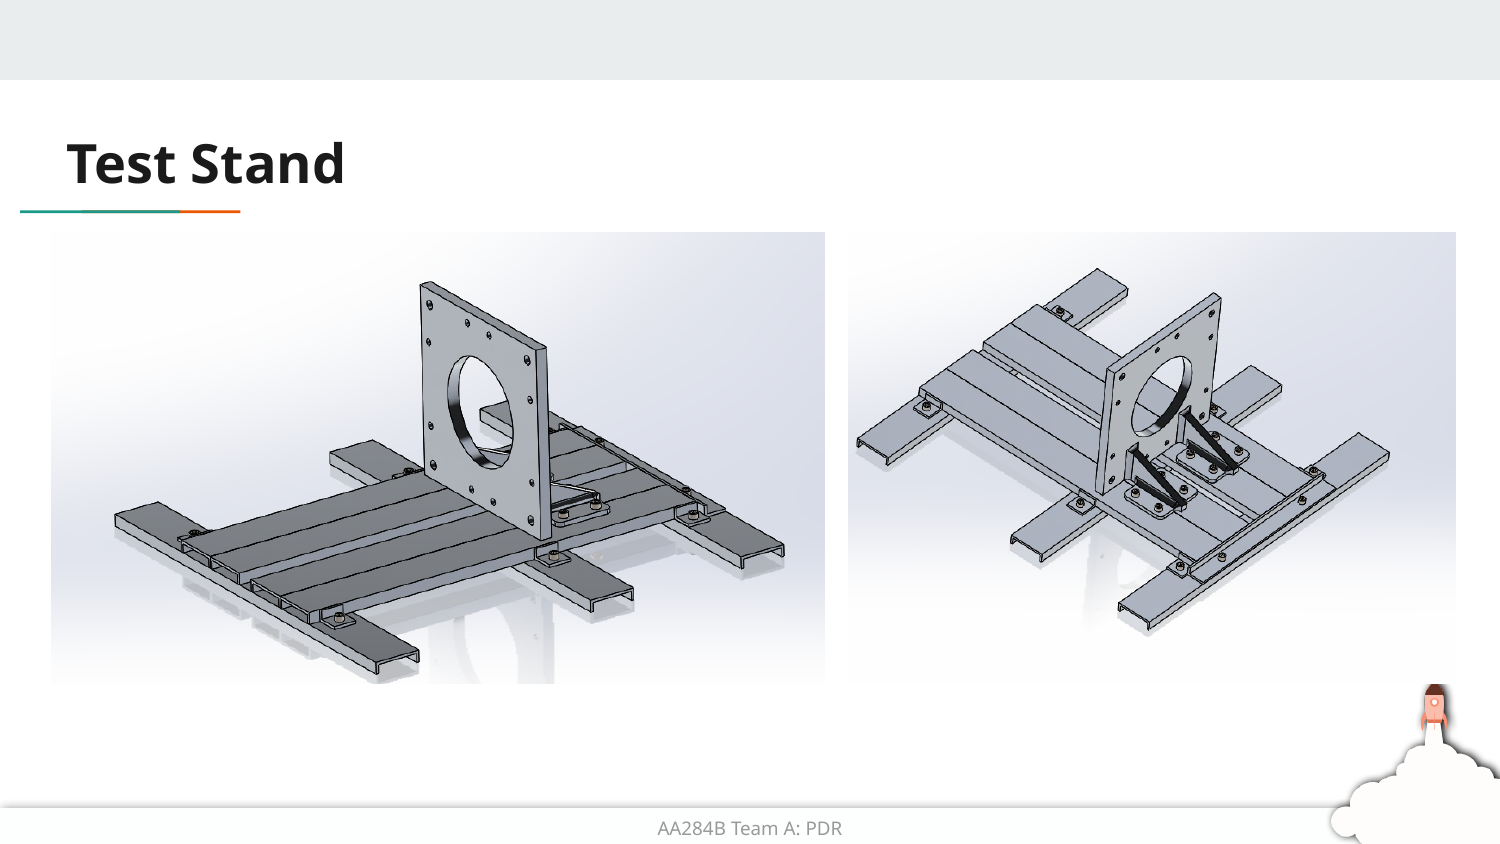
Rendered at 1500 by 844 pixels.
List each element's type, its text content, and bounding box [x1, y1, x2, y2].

picture [51, 232, 825, 684]
title Test Stand [51, 114, 1314, 203]
picture [0, 232, 1500, 844]
